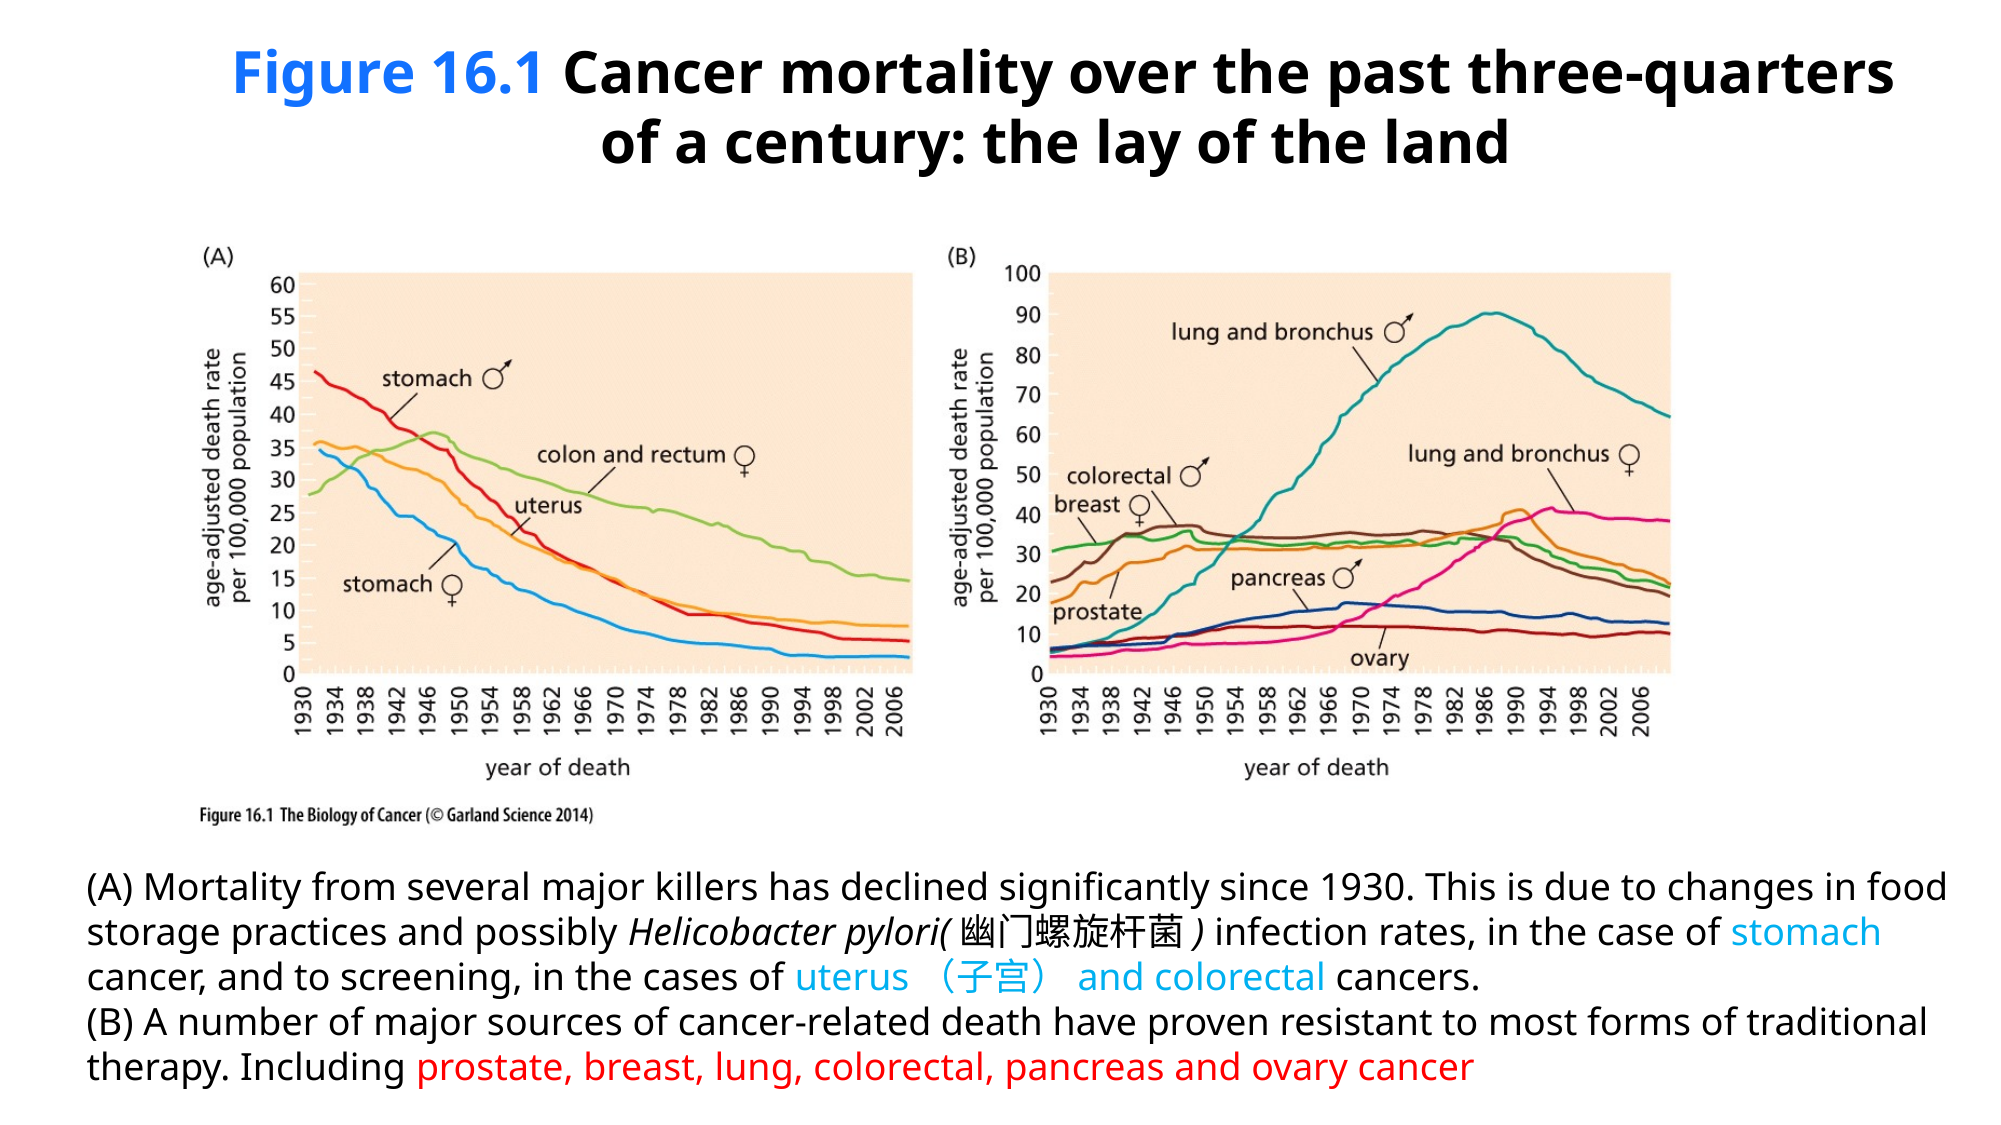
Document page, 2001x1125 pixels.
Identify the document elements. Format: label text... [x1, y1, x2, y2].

picture [191, 236, 1683, 830]
text_box Figure 16.1 Cancer mortality over the past three-quarters of a century: the lay of the land [191, 27, 1937, 183]
text_box (A) Mortality from several major killers has declined significantly since 1930. This is due to changes in food storage practices and possibly Helicobacter pylori(幽门螺旋杆菌) infection rates, in the case of stomach cancer, and to screening, in the cases of uterus（子宫）and colorectal cancers. (B) A number of major sources of cancer-related death have proven resistant to most forms of traditional therapy. Including prostate, breast, lung, colorectal, pancreas and ovary cancer [71, 855, 1987, 1096]
